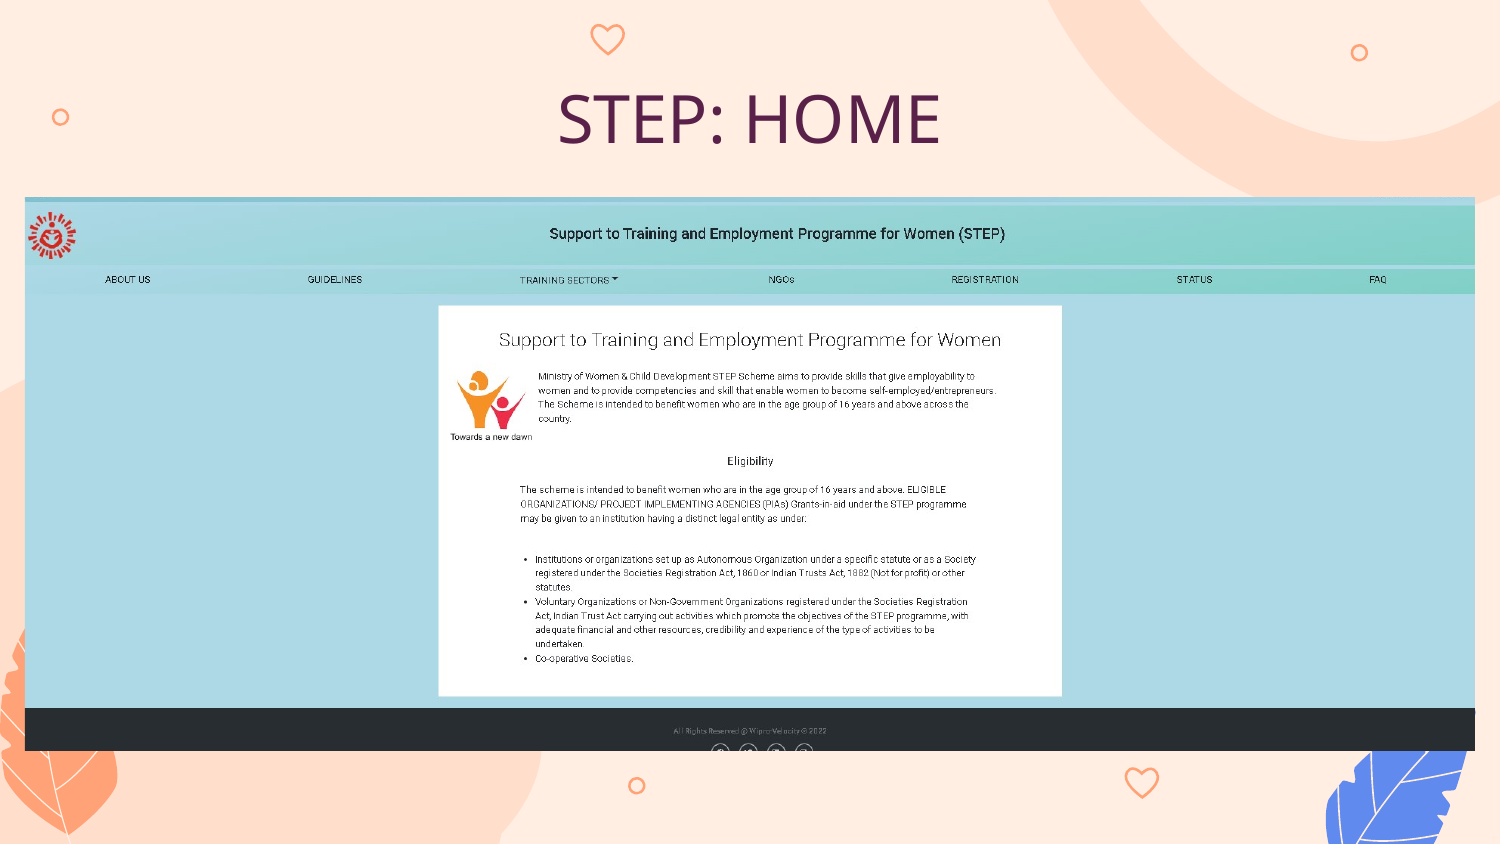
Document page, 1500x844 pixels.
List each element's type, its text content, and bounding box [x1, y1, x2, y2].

picture [24, 197, 1476, 751]
title STEP: HOME [118, 61, 1382, 173]
